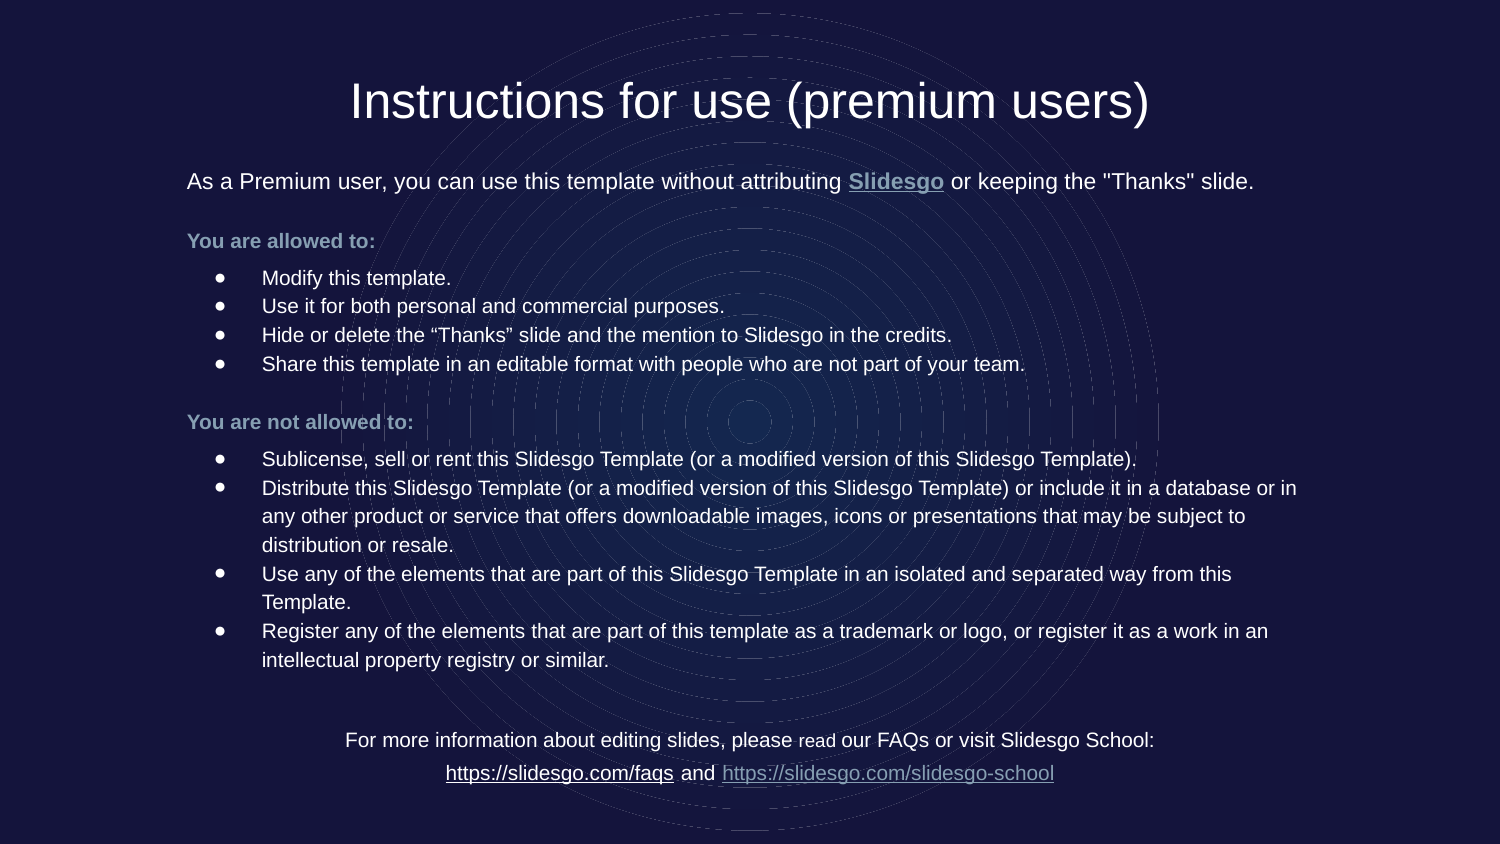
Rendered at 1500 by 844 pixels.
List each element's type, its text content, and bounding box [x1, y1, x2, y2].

text_box As a Premium user, you can use this template without attributing Slidesgo or keeping the "Thanks" slide. You are allowed to: Modify this template. Use it for both personal and commercial purposes. Hide or delete the “Thanks” slide and the mention to Slidesgo in the credits. Share this template in an editable format with people who are not part of your team. You are not allowed to: Sublicense, sell or rent this Slidesgo Template (or a modified version of this Slidesgo Template). Distribute this Slidesgo Template (or a modified version of this Slidesgo Template) or include it in a database or in any other product or service that offers downloadable images, icons or presentations that may be subject to distribution or resale. Use any of the elements that are part of this Slidesgo Template in an isolated and separated way from this Template. Register any of the elements that are part of this template as a trademark or logo, or register it as a work in an intellectual property registry or similar. [171, 148, 1328, 707]
text_box For more information about editing slides, please read our FAQs or visit Slidesgo School: https://slidesgo.com/faqs and https://slidesgo.com/slidesgo-school [171, 707, 1328, 780]
title Instructions for use (premium users) [171, 53, 1328, 133]
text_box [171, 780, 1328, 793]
